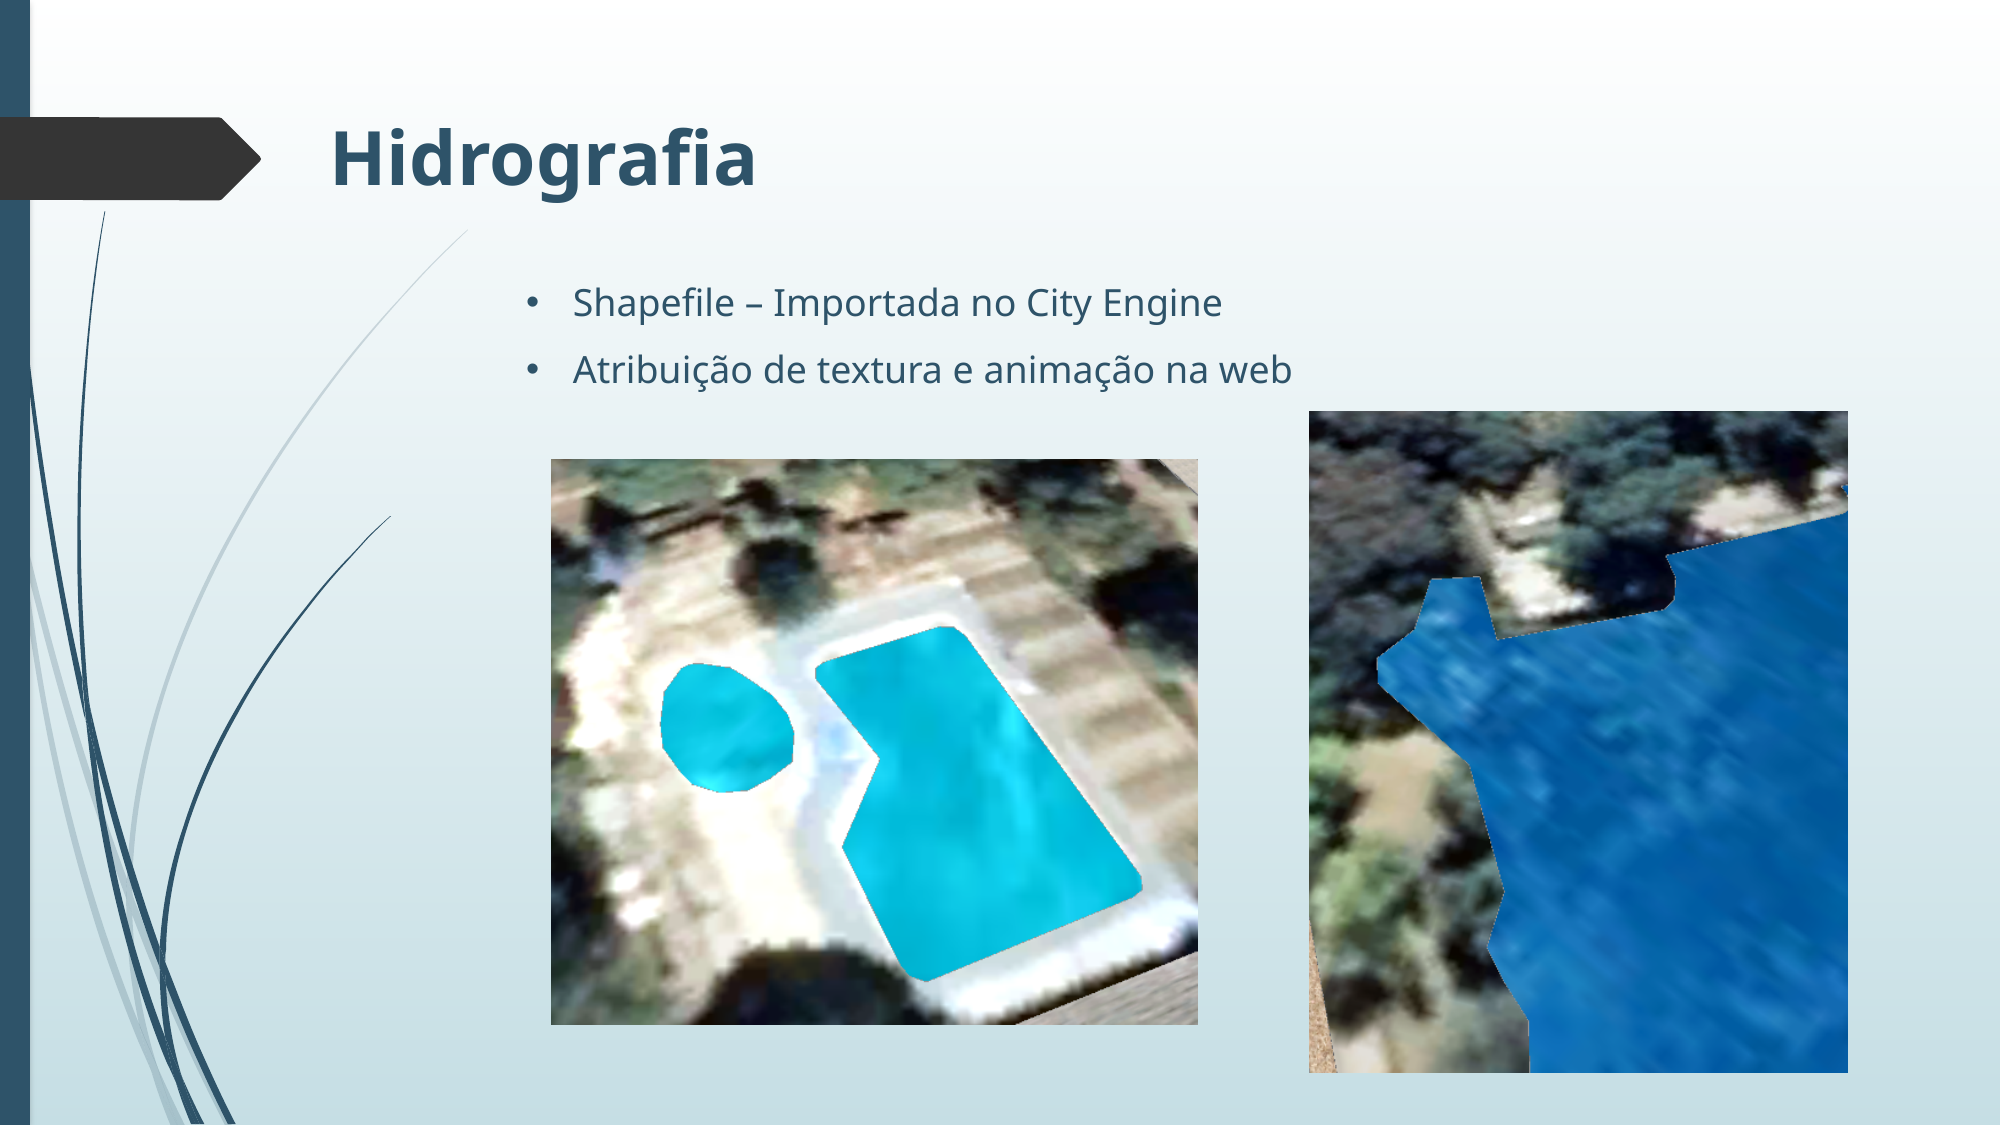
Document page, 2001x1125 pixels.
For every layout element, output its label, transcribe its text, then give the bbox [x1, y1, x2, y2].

title Hidrografia [314, 102, 1777, 313]
picture [550, 458, 1199, 1026]
picture [1308, 411, 1848, 1073]
text_box Shapefile – Importada no City Engine Atribuição de textura e animação na web [511, 248, 1464, 399]
